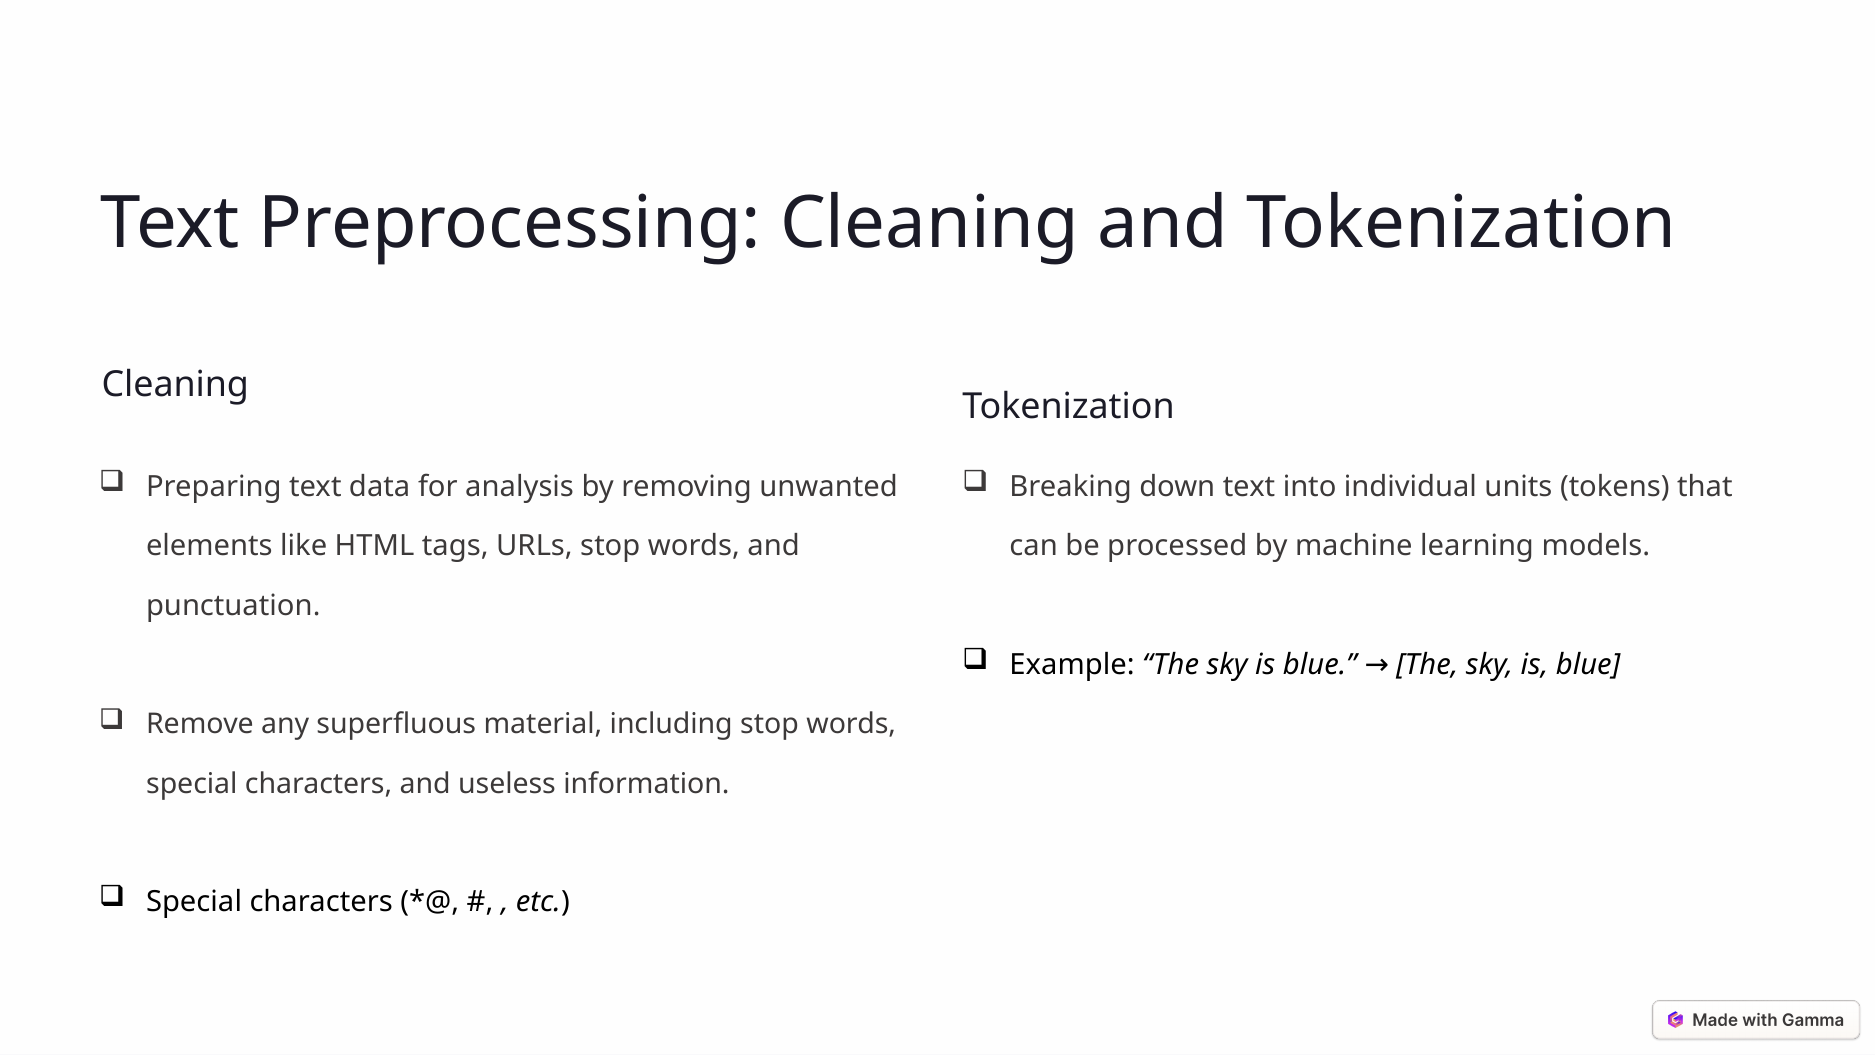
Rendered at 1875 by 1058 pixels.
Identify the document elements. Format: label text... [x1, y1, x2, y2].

text_box Breaking down text into individual units (tokens) that can be processed by machine learning models. Example: “The sky is blue.” → [The, sky, is, blue] [962, 442, 1763, 854]
text_box Tokenization [962, 368, 1326, 414]
text_box Cleaning [101, 345, 466, 392]
text_box Preparing text data for analysis by removing unwanted elements like HTML tags, URLs, stop words, and punctuation. Remove any superfluous material, including stop words, special characters, and useless information. Special characters (*@, #, , etc.) [99, 442, 900, 912]
picture [1645, 993, 1867, 1046]
text_box Text Preprocessing: Cleaning and Tokenization [100, 145, 1648, 237]
